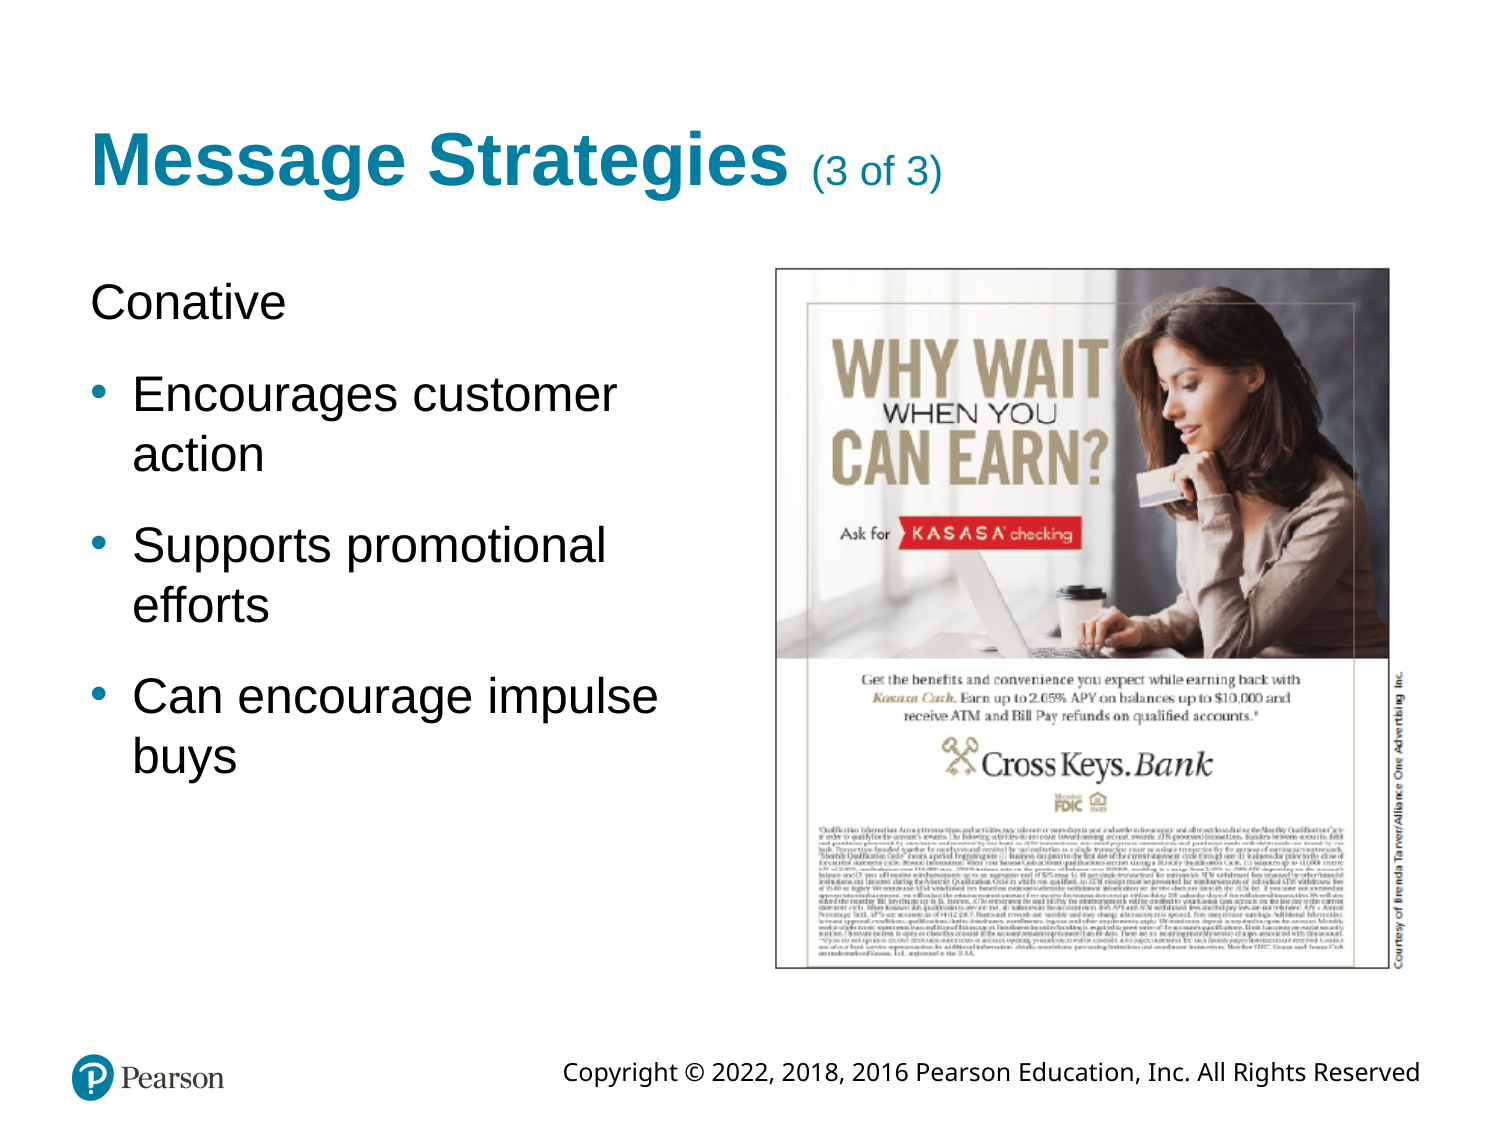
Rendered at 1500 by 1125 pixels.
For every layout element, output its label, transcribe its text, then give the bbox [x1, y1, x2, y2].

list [770, 254, 1425, 984]
list Conative Encourages customer action Supports promotional efforts Can encourage impulse buys [75, 254, 730, 983]
title Message Strategies (3 of 3) [75, 35, 1425, 216]
picture [51, 1053, 245, 1102]
